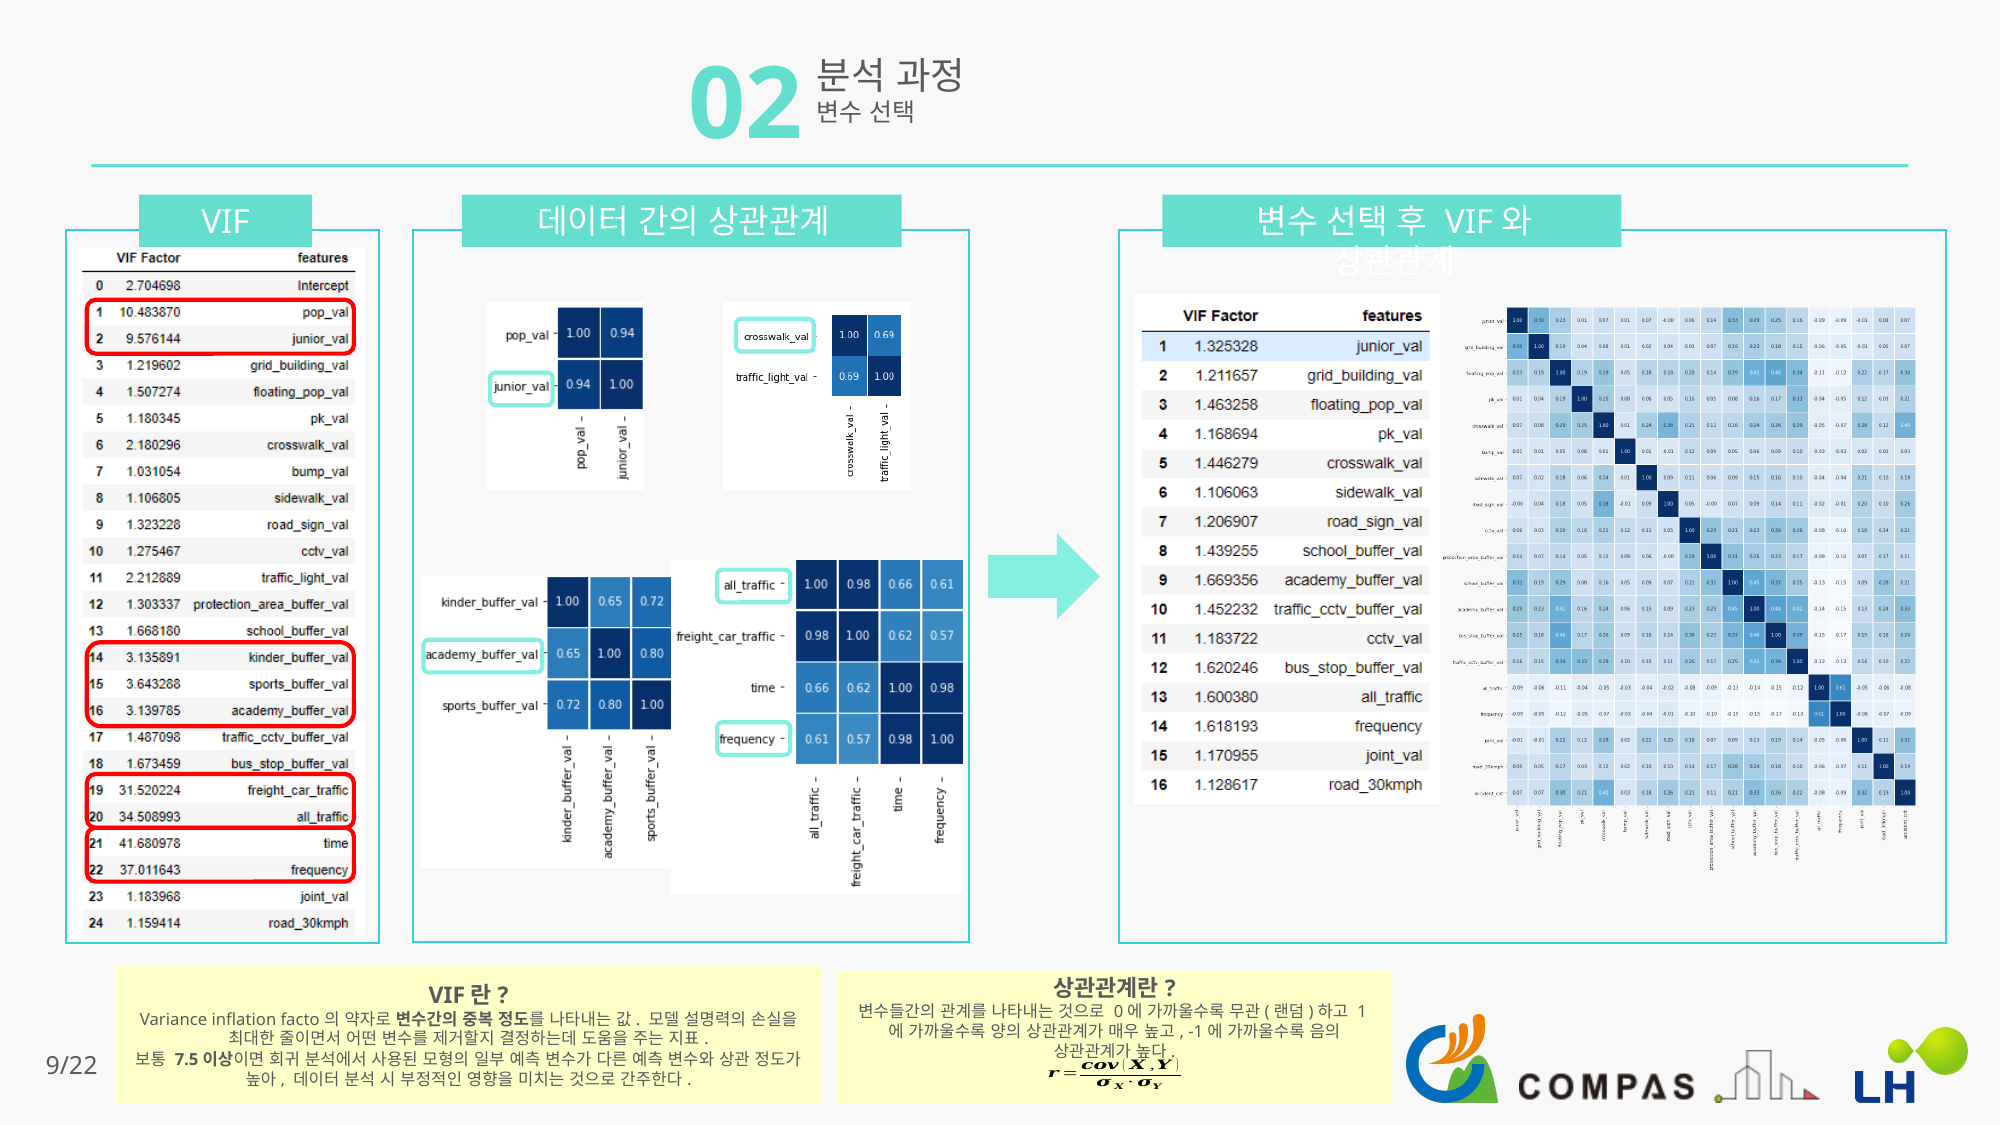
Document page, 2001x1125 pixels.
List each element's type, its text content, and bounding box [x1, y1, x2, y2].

picture [1855, 1027, 1968, 1103]
text_box [65, 229, 380, 944]
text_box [413, 192, 970, 942]
text_box VIF란? Variance inflation facto의 약자로 변수간의 중복 정도를 나타내는 값. 모델 설명력의 손실을 최대한 줄이면서 어떤 변수를 제거할지 결정하는데 도움을 주는 지표. 보통 7.5이상이면 회귀 분석에서 사용된 모형의 일부 예측 변수가 다른 예측 변수와 상관 정도가 높아, 데이터 분석 시 부정적인 영향을 미치는 것으로 간주한다. [115, 965, 822, 1104]
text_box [836, 970, 1393, 1103]
text_box [987, 530, 1102, 622]
picture [69, 248, 365, 941]
text_box 9/22 [30, 1042, 113, 1088]
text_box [1118, 192, 1946, 944]
text_box VIF [139, 192, 312, 248]
picture [1406, 1014, 1498, 1103]
text_box [90, 163, 673, 168]
text_box [1327, 163, 1909, 168]
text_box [673, 30, 1327, 168]
picture [1519, 1050, 1820, 1103]
